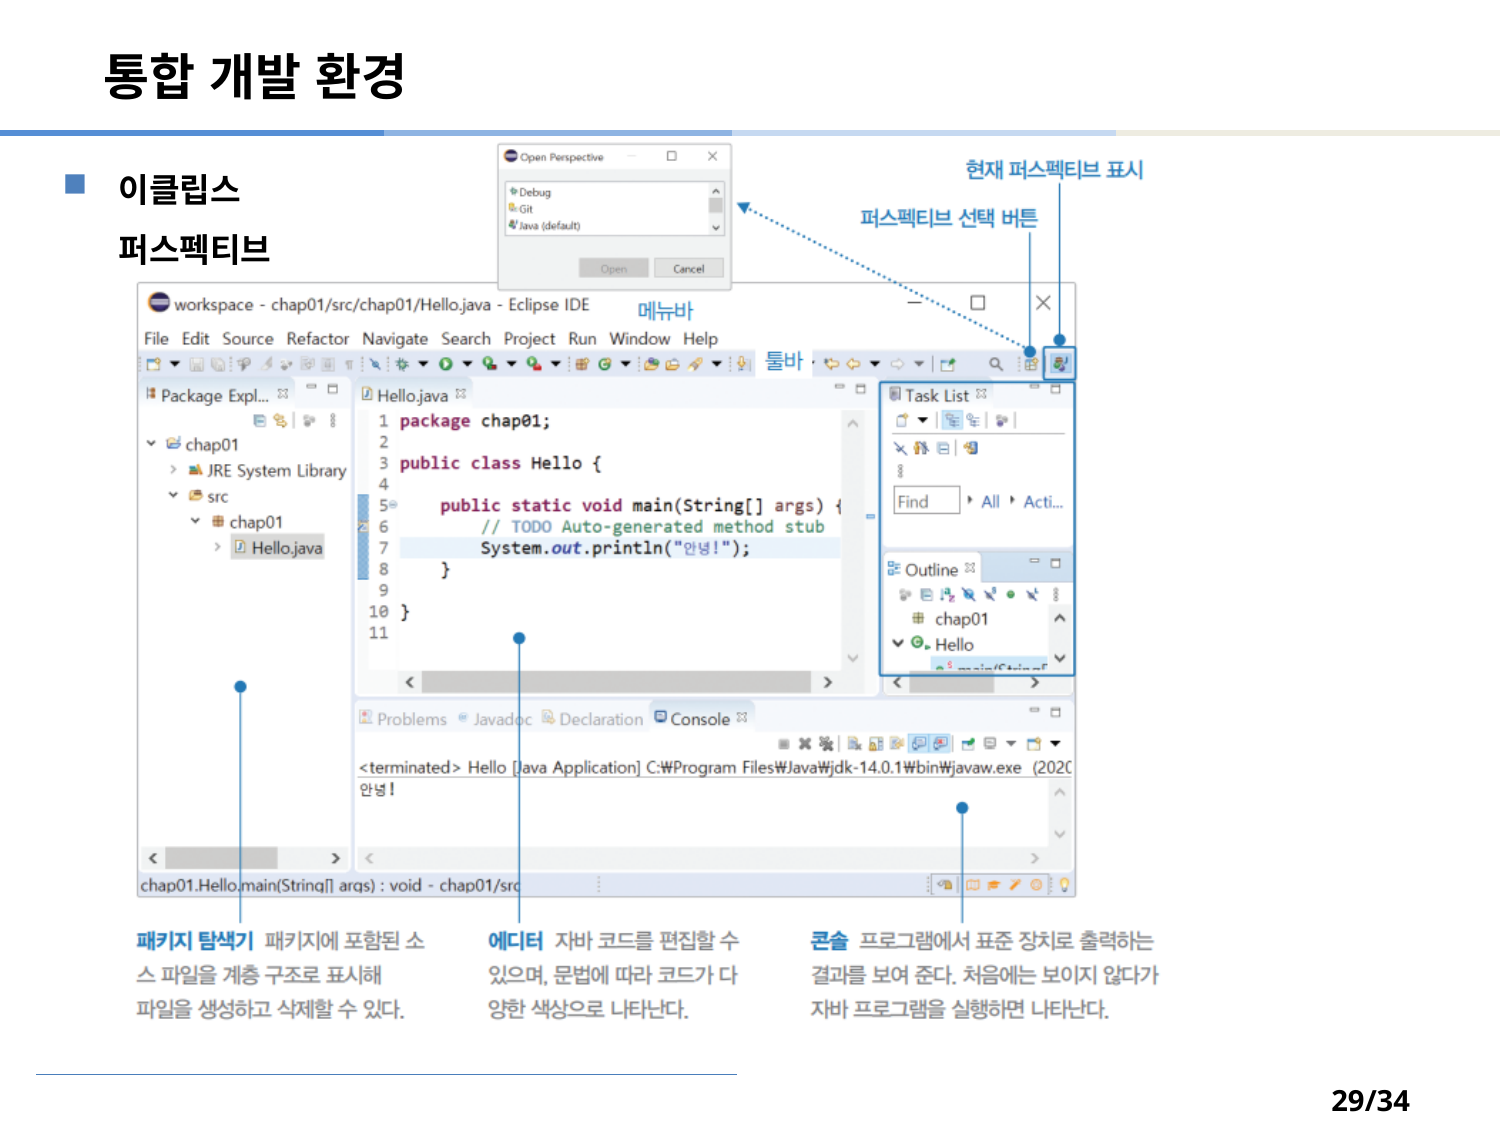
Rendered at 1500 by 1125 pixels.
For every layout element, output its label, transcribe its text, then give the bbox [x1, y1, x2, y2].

picture [127, 141, 1166, 1026]
list 이클립스 퍼스펙티브 [47, 141, 1428, 1047]
title 통합 개발 환경 [88, 30, 1330, 121]
